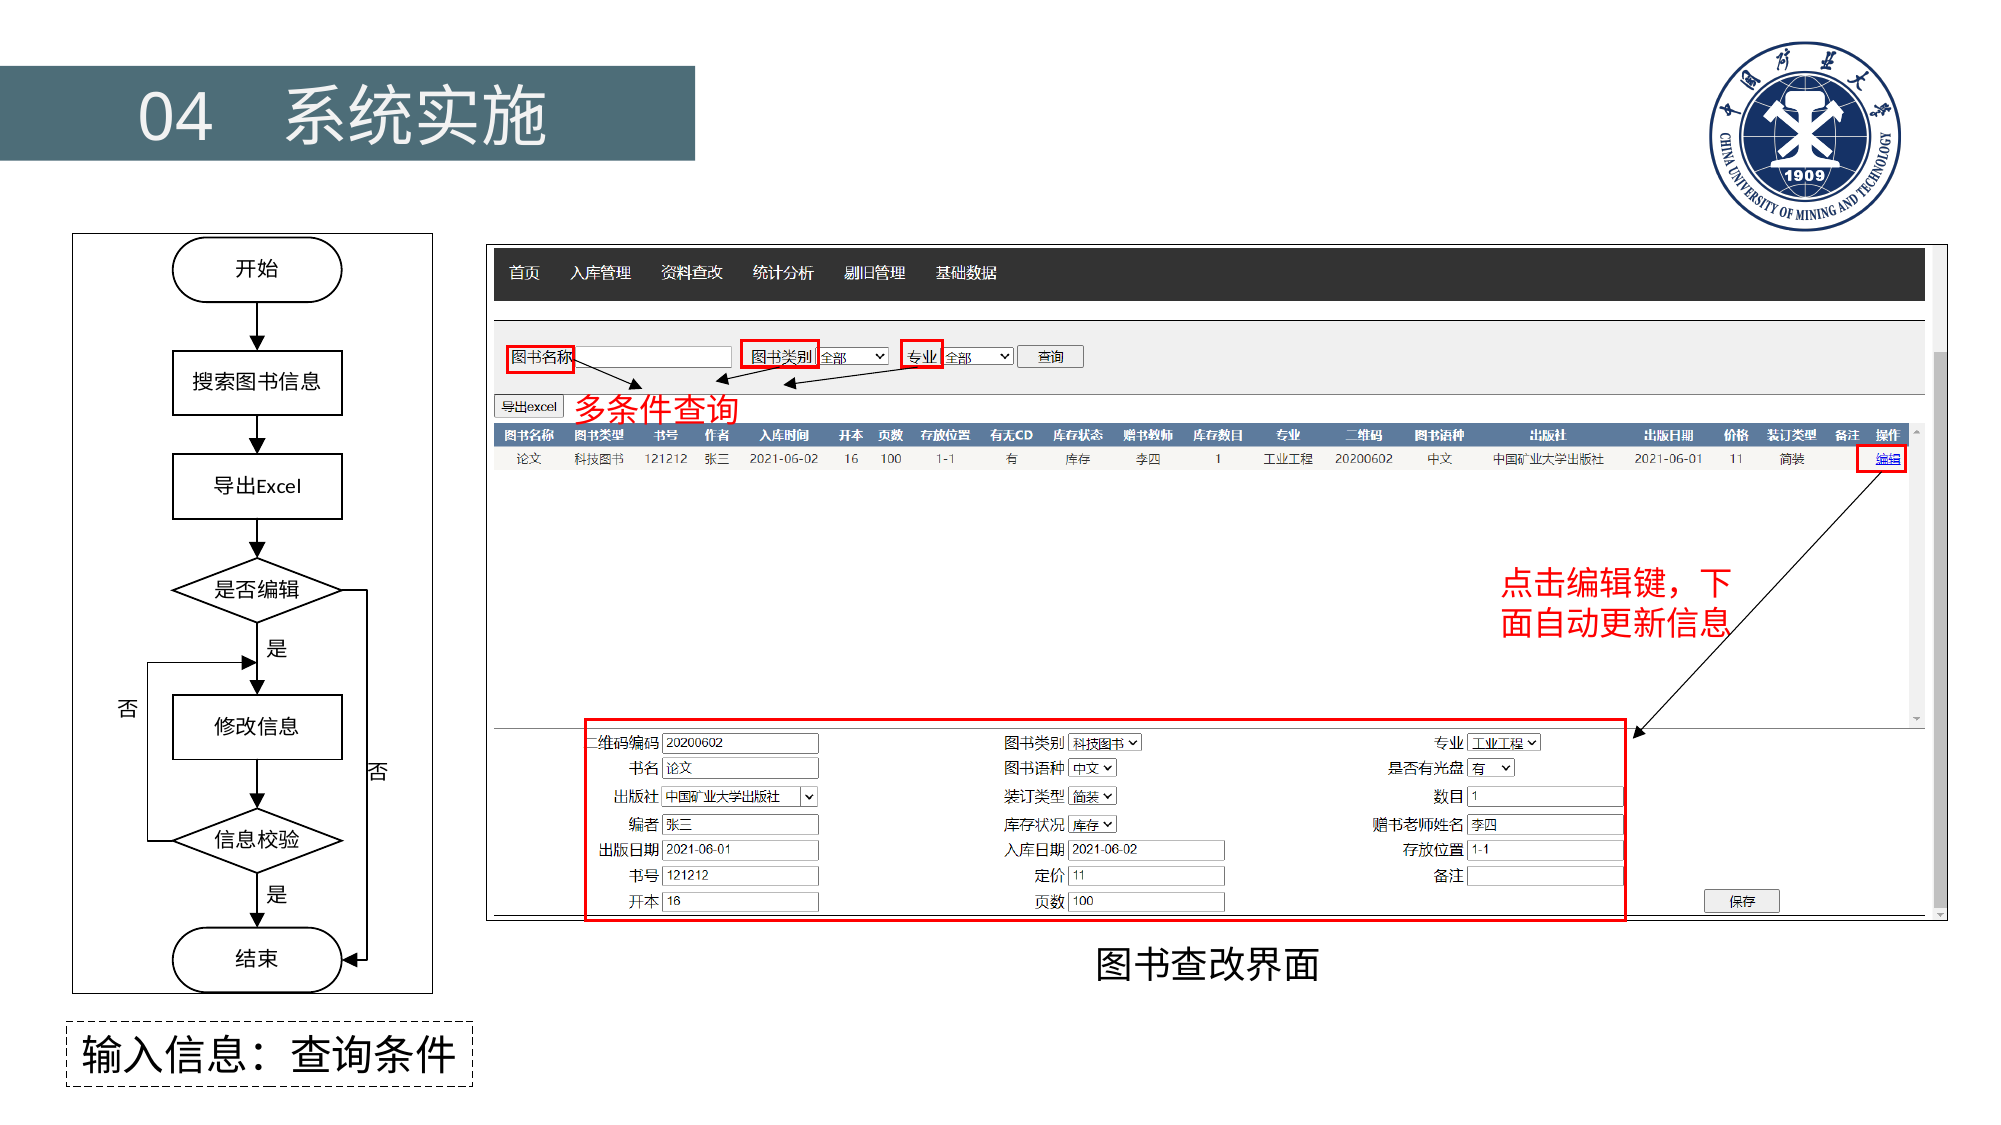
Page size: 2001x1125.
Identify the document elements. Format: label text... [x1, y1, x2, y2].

text_box 输入信息：查询条件 [66, 1021, 473, 1087]
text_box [783, 367, 918, 385]
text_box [72, 233, 433, 994]
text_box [573, 359, 643, 389]
text_box 图书查改界面 [1081, 933, 1353, 994]
text_box 04 系统实施 [0, 65, 696, 161]
picture [486, 37, 1948, 921]
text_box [715, 367, 780, 382]
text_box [1632, 471, 1882, 739]
